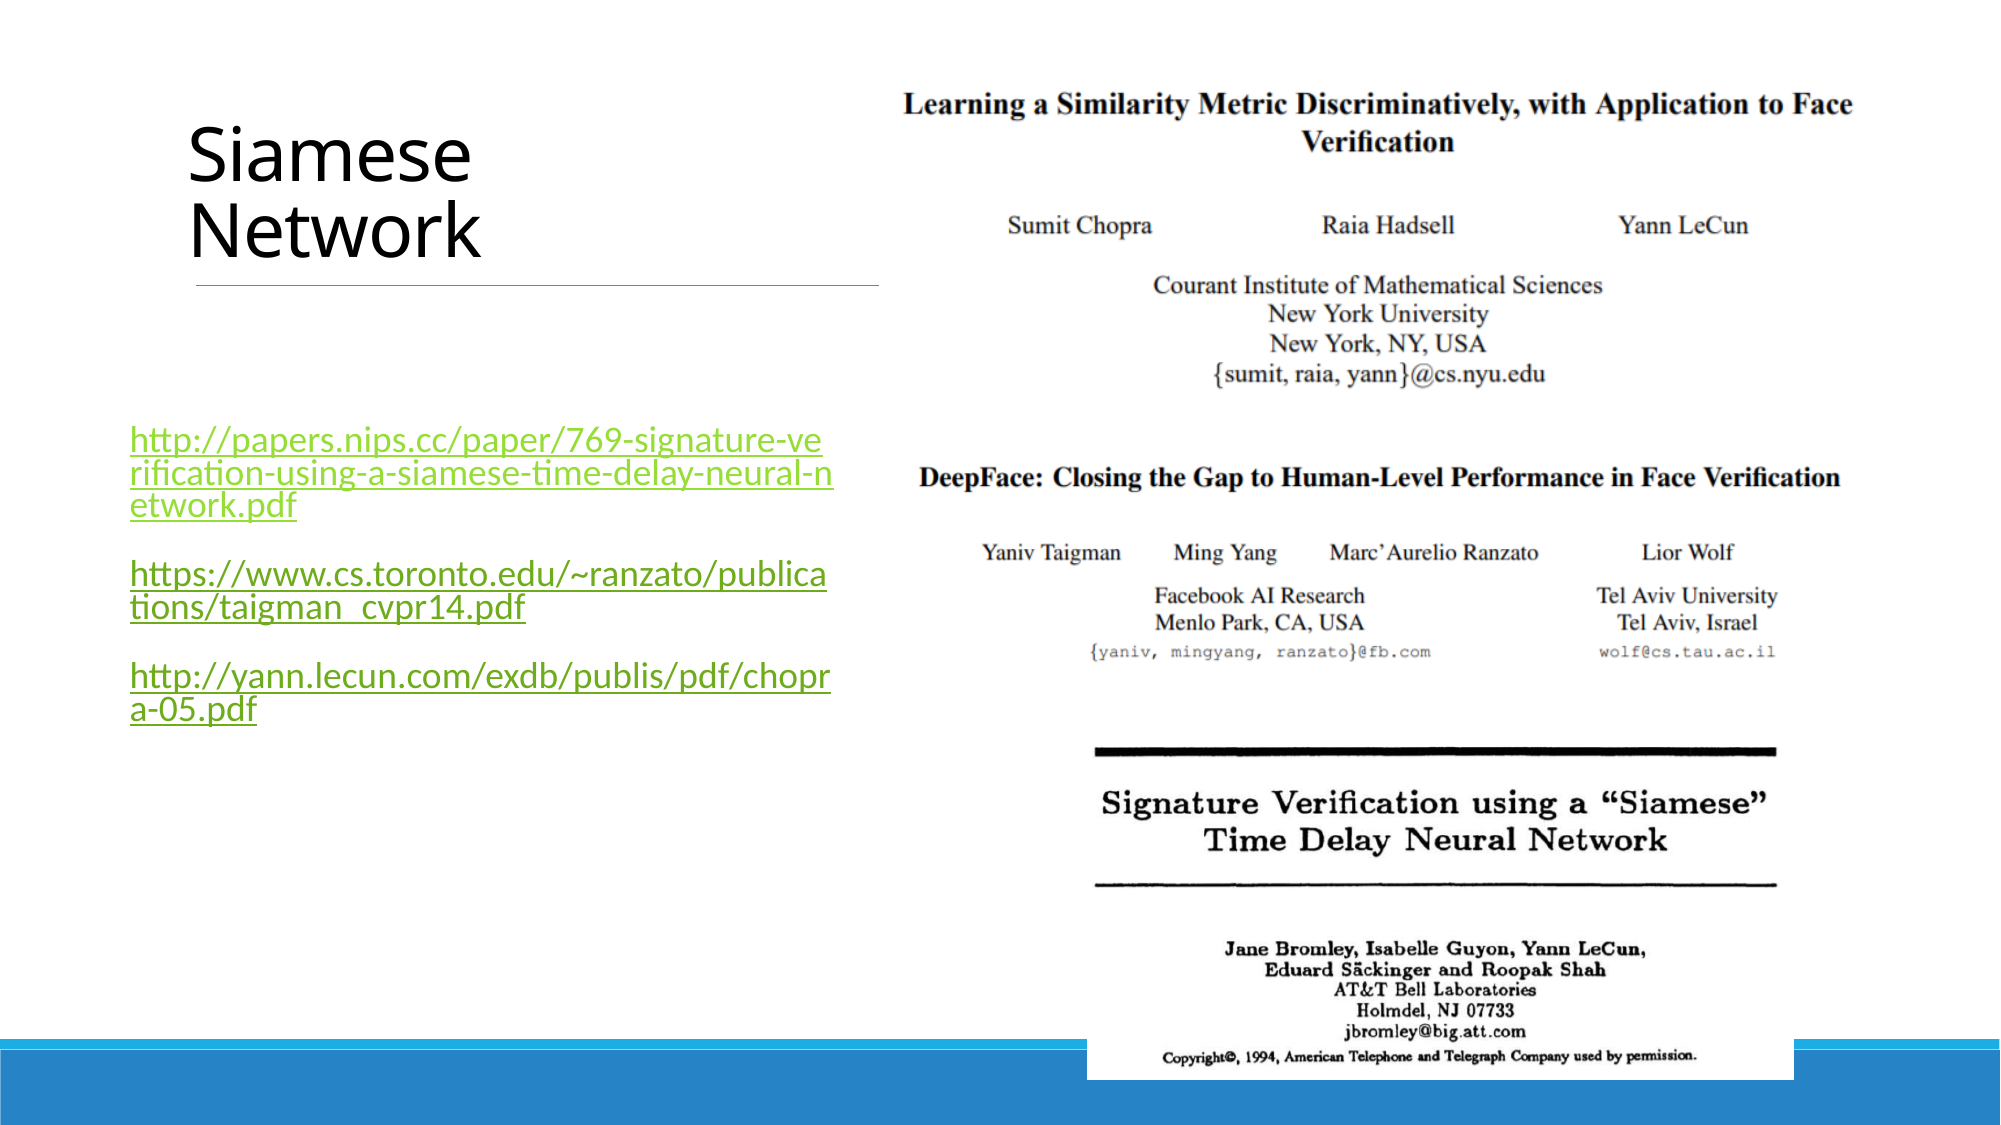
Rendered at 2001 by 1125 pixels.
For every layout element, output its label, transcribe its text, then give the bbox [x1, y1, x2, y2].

title Siamese Network [172, 0, 718, 281]
picture [879, 54, 1895, 400]
list http://papers.nips.cc/paper/769-signature-verification-using-a-siamese-time-delay-neural-network.pdf https://www.cs.toronto.edu/~ranzato/publications/taigman_cvpr14.pdf http://yann.lecun.com/exdb/publis/pdf/chopra-05.pdf [129, 412, 836, 966]
picture [1086, 725, 1795, 1080]
picture [894, 436, 1910, 689]
